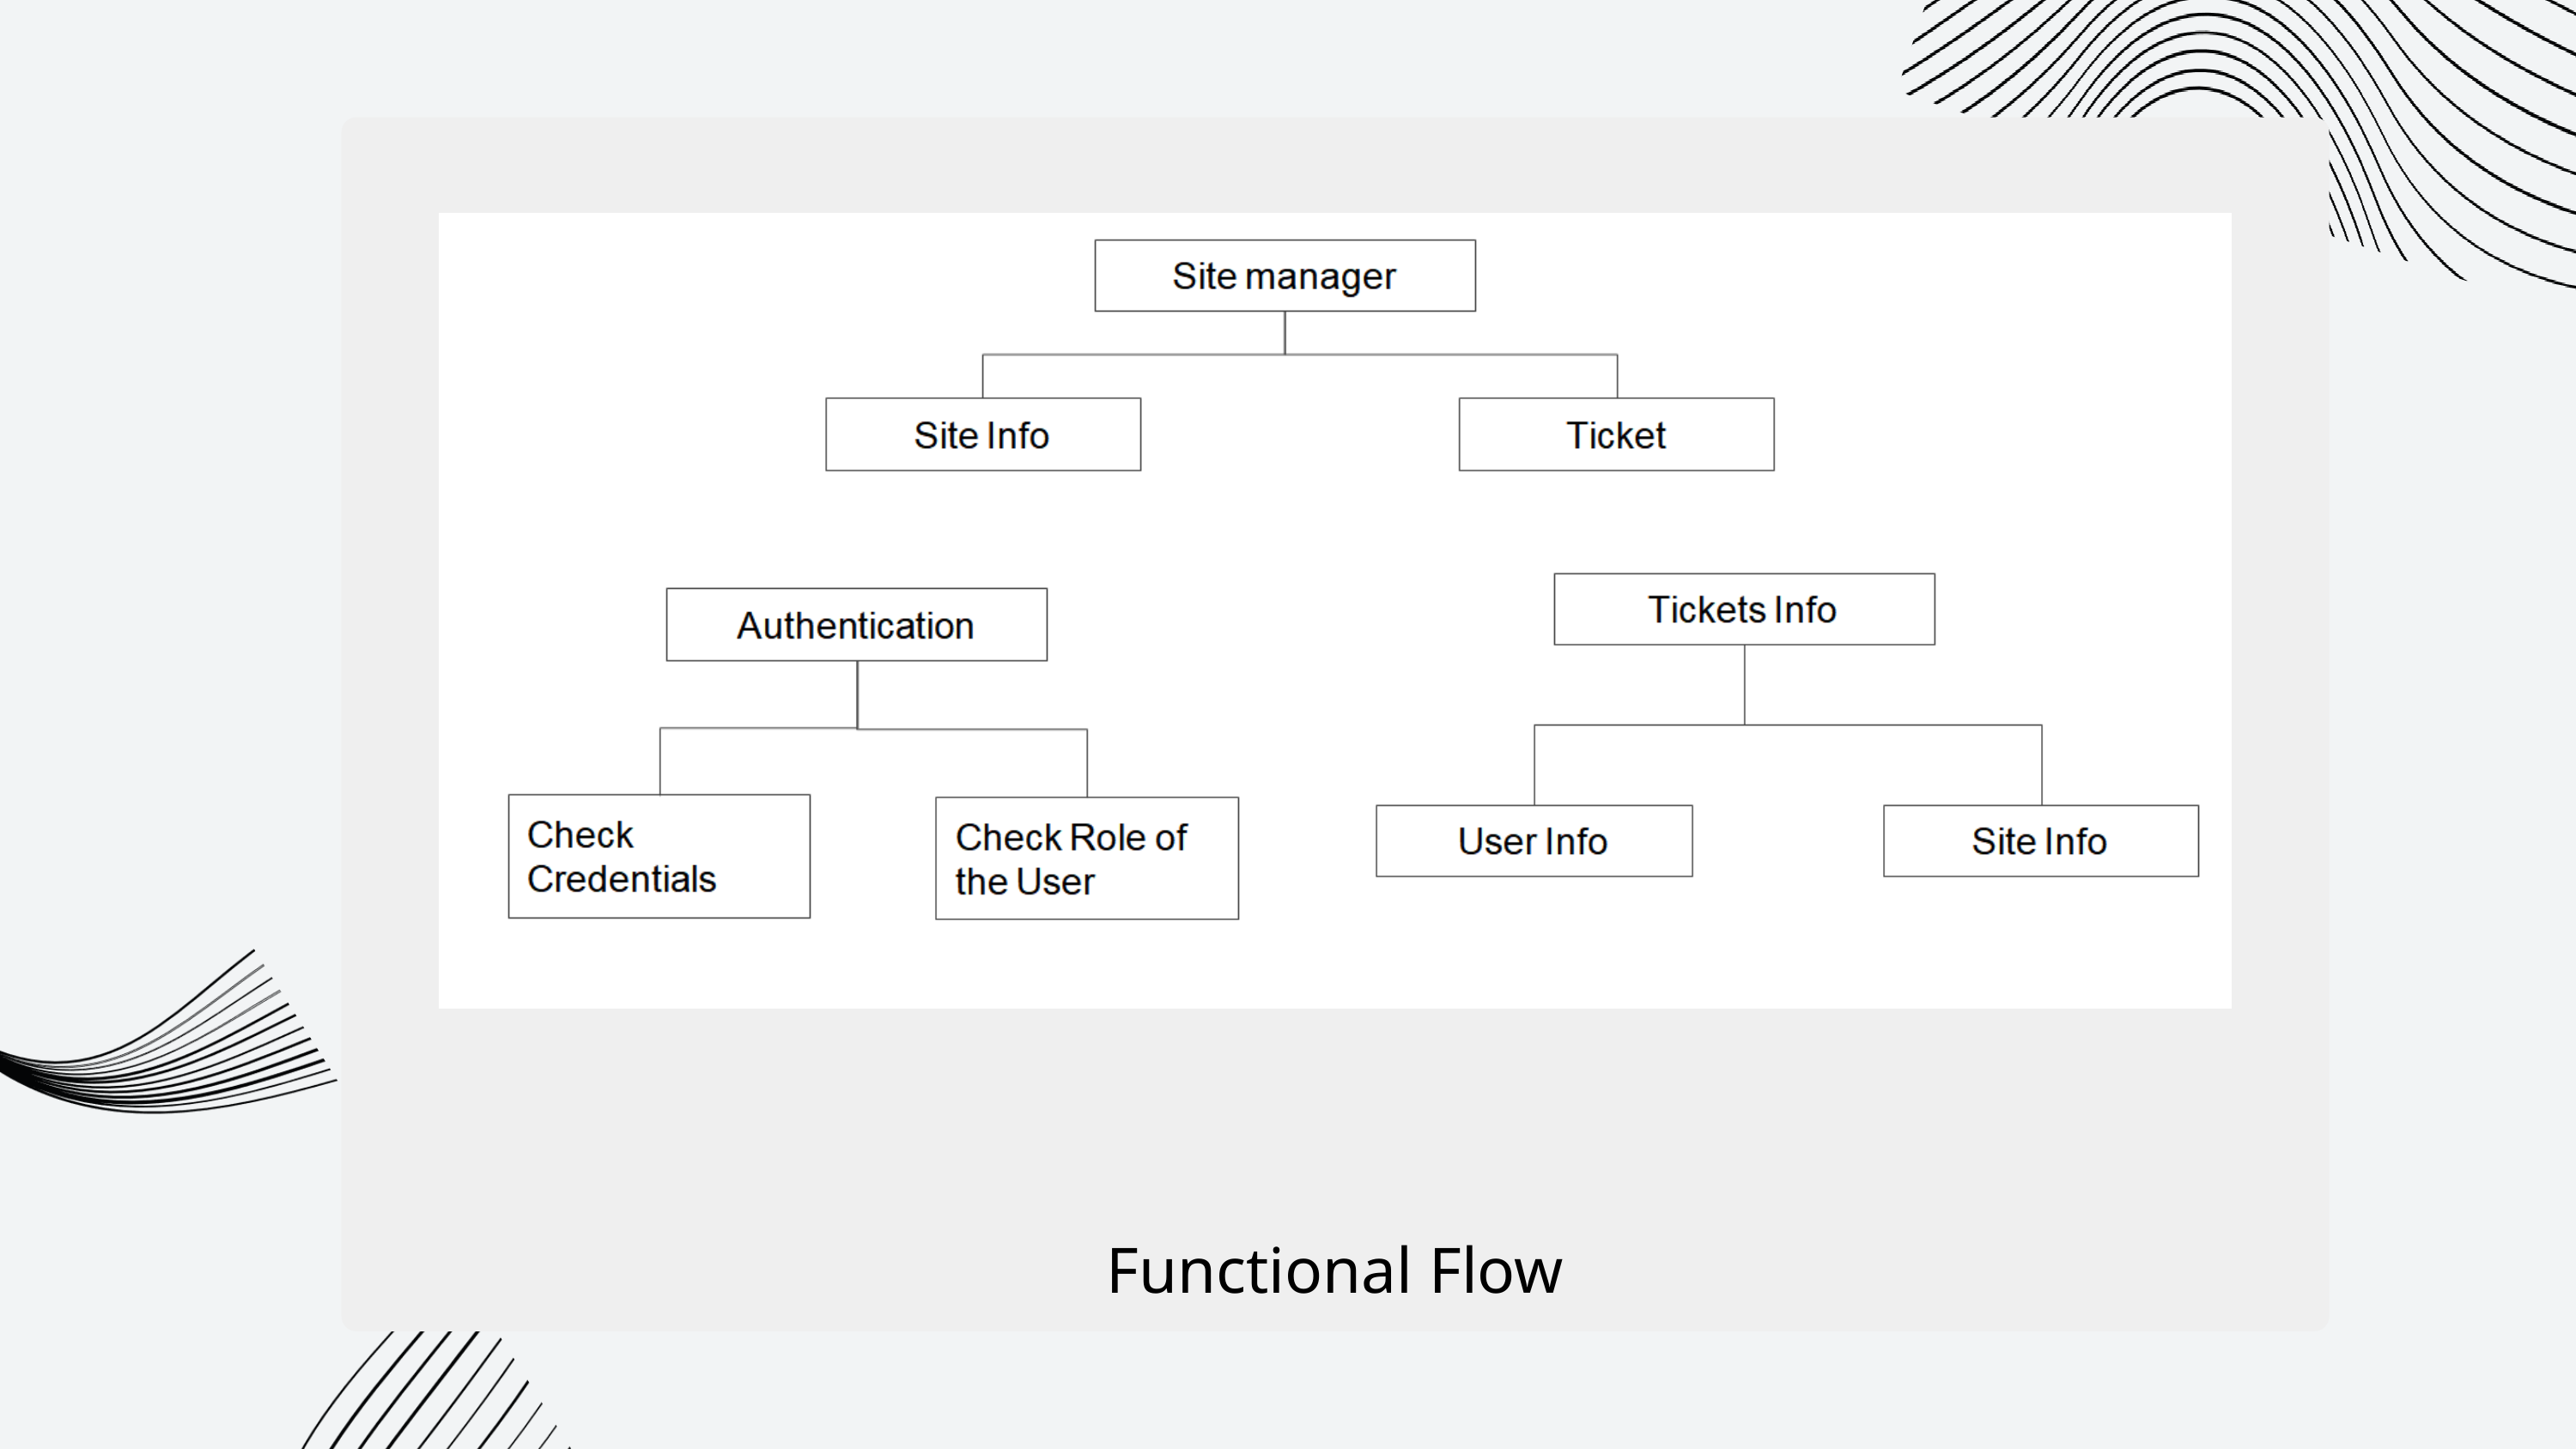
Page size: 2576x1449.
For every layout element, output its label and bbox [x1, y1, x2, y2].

text_box [0, 549, 572, 1449]
text_box [341, 117, 2330, 1332]
text_box [1896, 0, 2576, 318]
